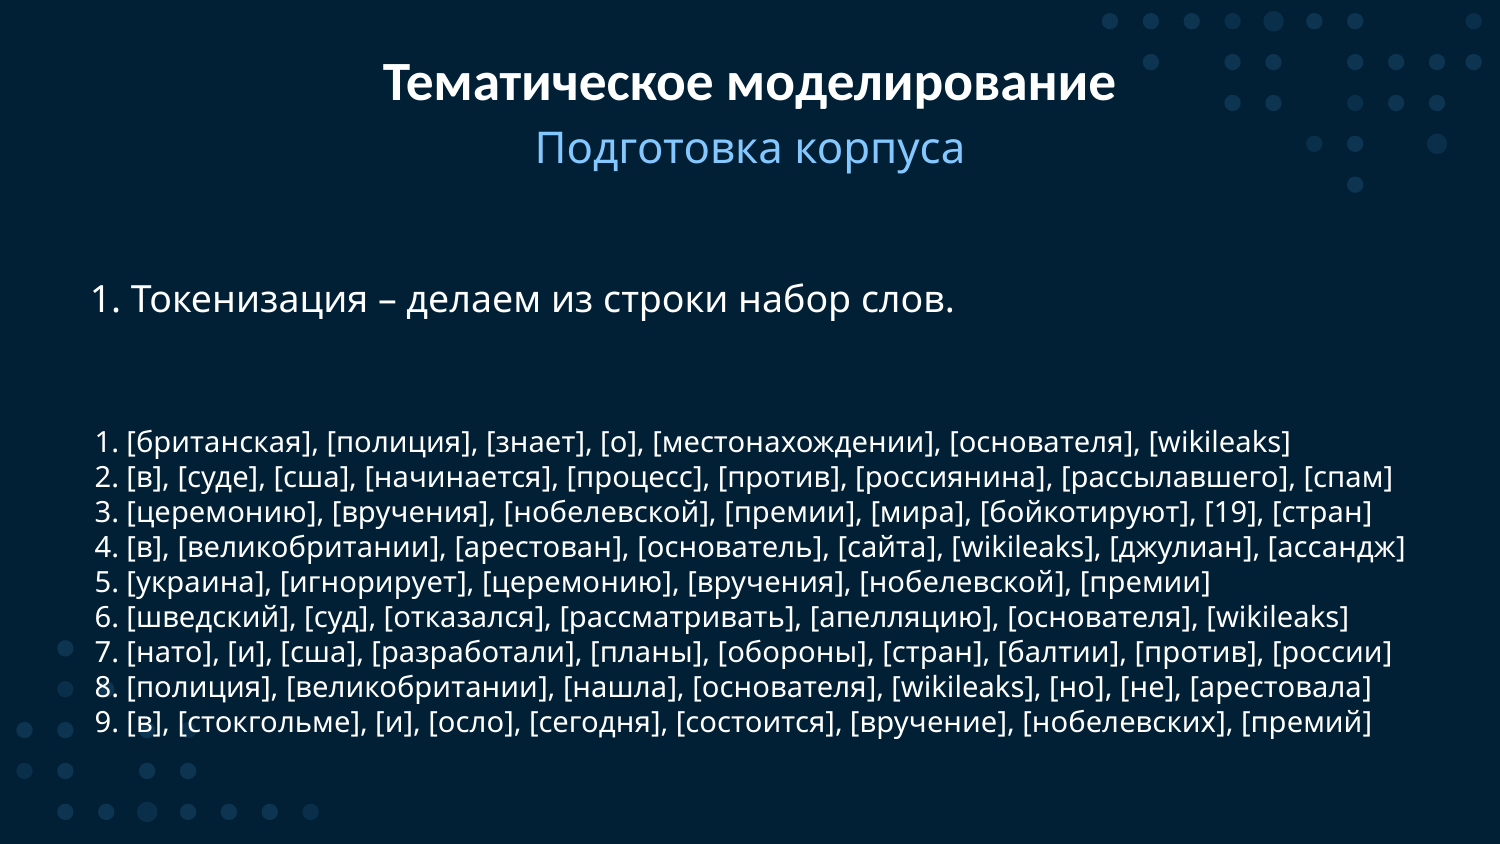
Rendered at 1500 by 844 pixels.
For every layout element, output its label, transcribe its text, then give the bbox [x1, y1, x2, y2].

title Тематическое моделирование [103, 44, 1397, 120]
list Подготовка корпуса [103, 120, 1397, 196]
text_box 1. [британская], [полиция], [знает], [о], [местонахождении], [основателя], [wikileaks] 2. [в], [суде], [сша], [начинается], [процесс], [против], [россиянина], [рассылавшего], [спам] 3. [церемонию], [вручения], [нобелевской], [премии], [мира], [бойкотируют], [19], [стран] 4. [в], [великобритании], [арестован], [основатель], [сайта], [wikileaks], [джулиан], [ассандж] 5. [украина], [игнорирует], [церемонию], [вручения], [нобелевской], [премии] 6. [шведский], [суд], [отказался], [рассматривать], [апелляцию], [основателя], [wikileaks] 7. [нато], [и], [сша], [разработали], [планы], [обороны], [стран], [балтии], [против], [россии] 8. [полиция], [великобритании], [нашла], [основателя], [wikileaks], [но], [не], [арестовала] 9. [в], [стокгольме], [и], [осло], [сегодня], [состоится], [вручение], [нобелевских], [премий] [79, 415, 1421, 746]
text_box 1. Токенизация – делаем из строки набор слов. [74, 267, 971, 328]
